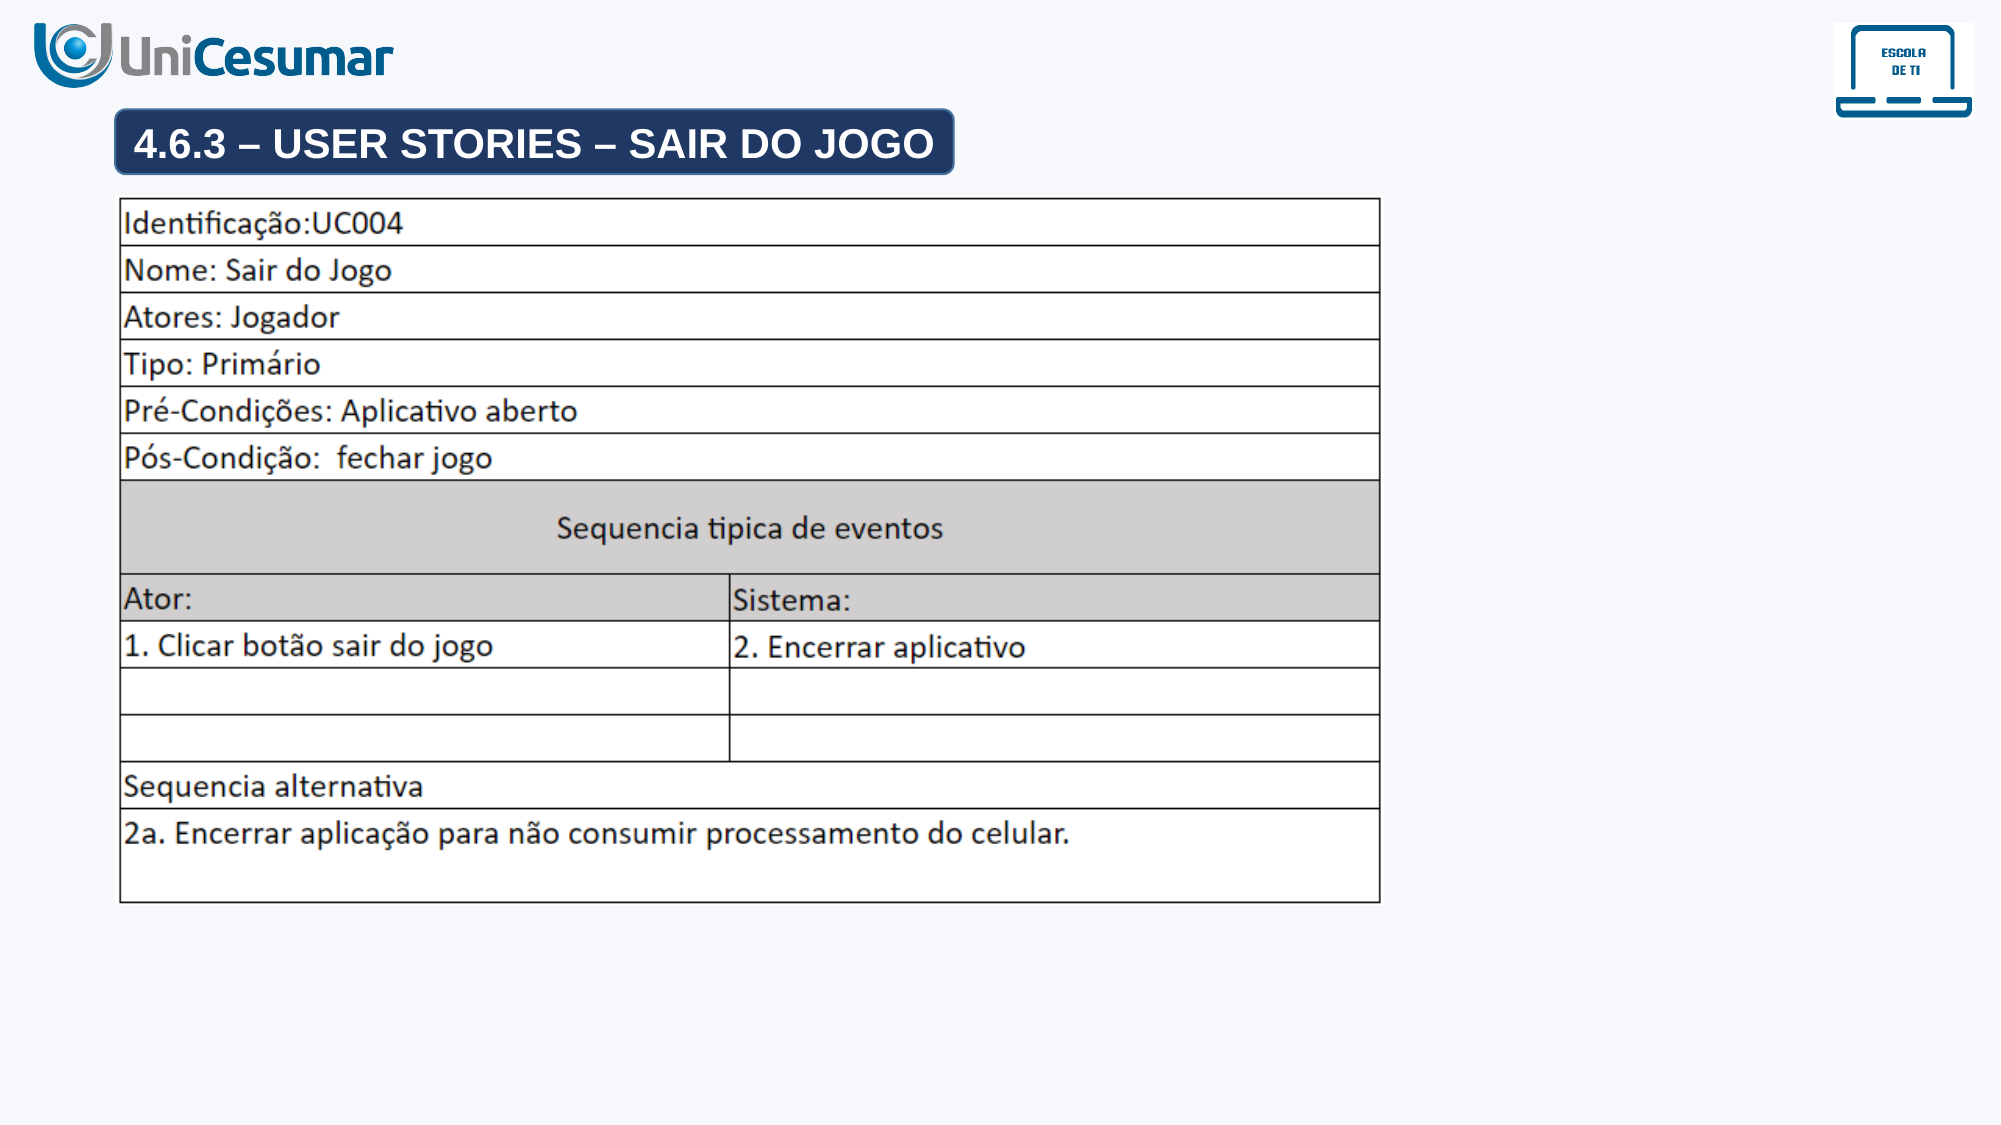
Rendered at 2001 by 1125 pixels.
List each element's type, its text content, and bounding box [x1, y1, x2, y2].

picture [1833, 23, 1974, 120]
picture [46, 23, 394, 89]
picture [115, 195, 1384, 905]
text_box 4.6.3 – USER STORIES – SAIR DO JOGO [114, 108, 955, 176]
picture [34, 57, 72, 89]
